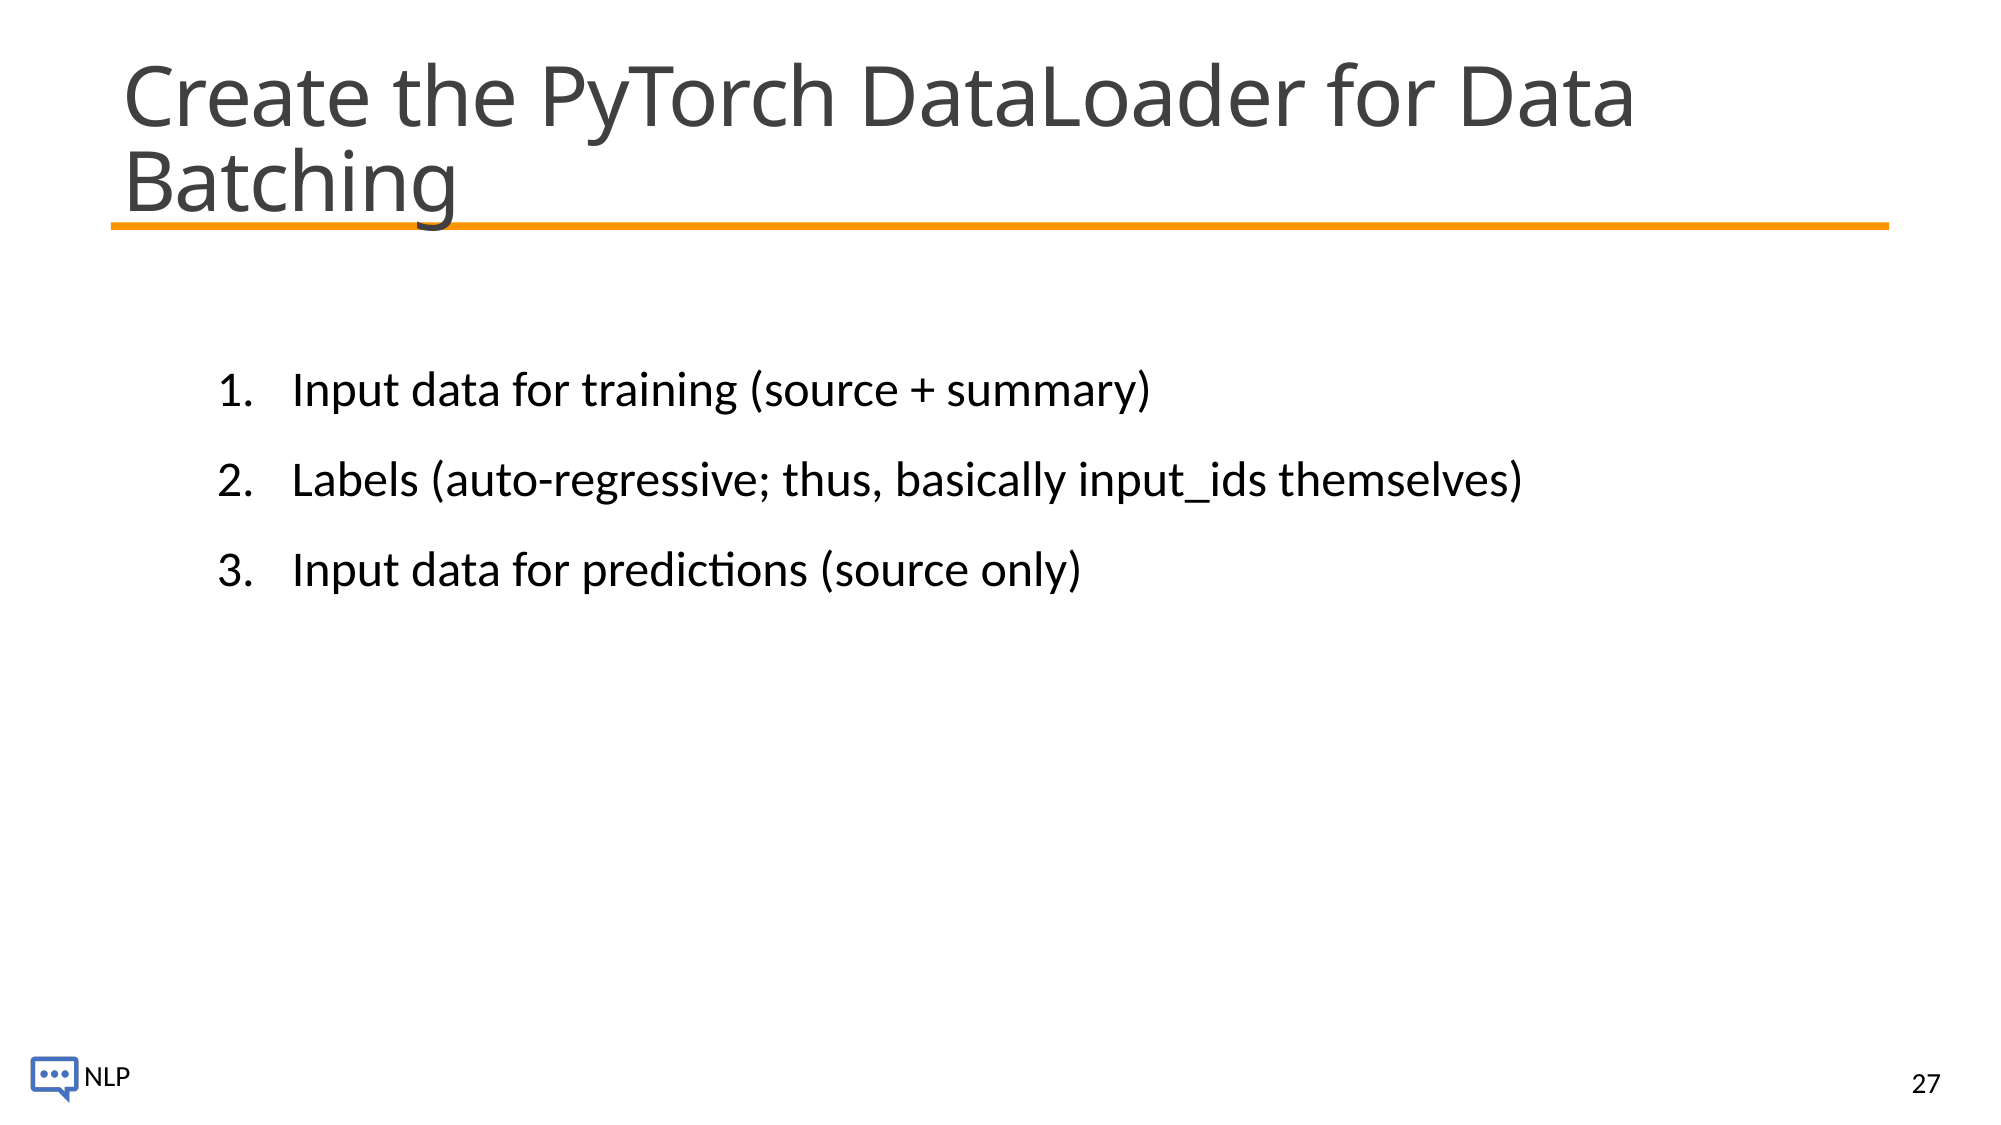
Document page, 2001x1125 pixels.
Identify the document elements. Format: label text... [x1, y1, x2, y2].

slide_number 27 [1740, 1052, 1957, 1113]
picture [23, 1047, 86, 1110]
title Create the PyTorch DataLoader for Data Batching [107, 58, 1899, 228]
text_box Input data for training (source + summary) Labels (auto-regressive; thus, basically input_ids themselves) Input data for predictions (source only) [202, 318, 1798, 604]
